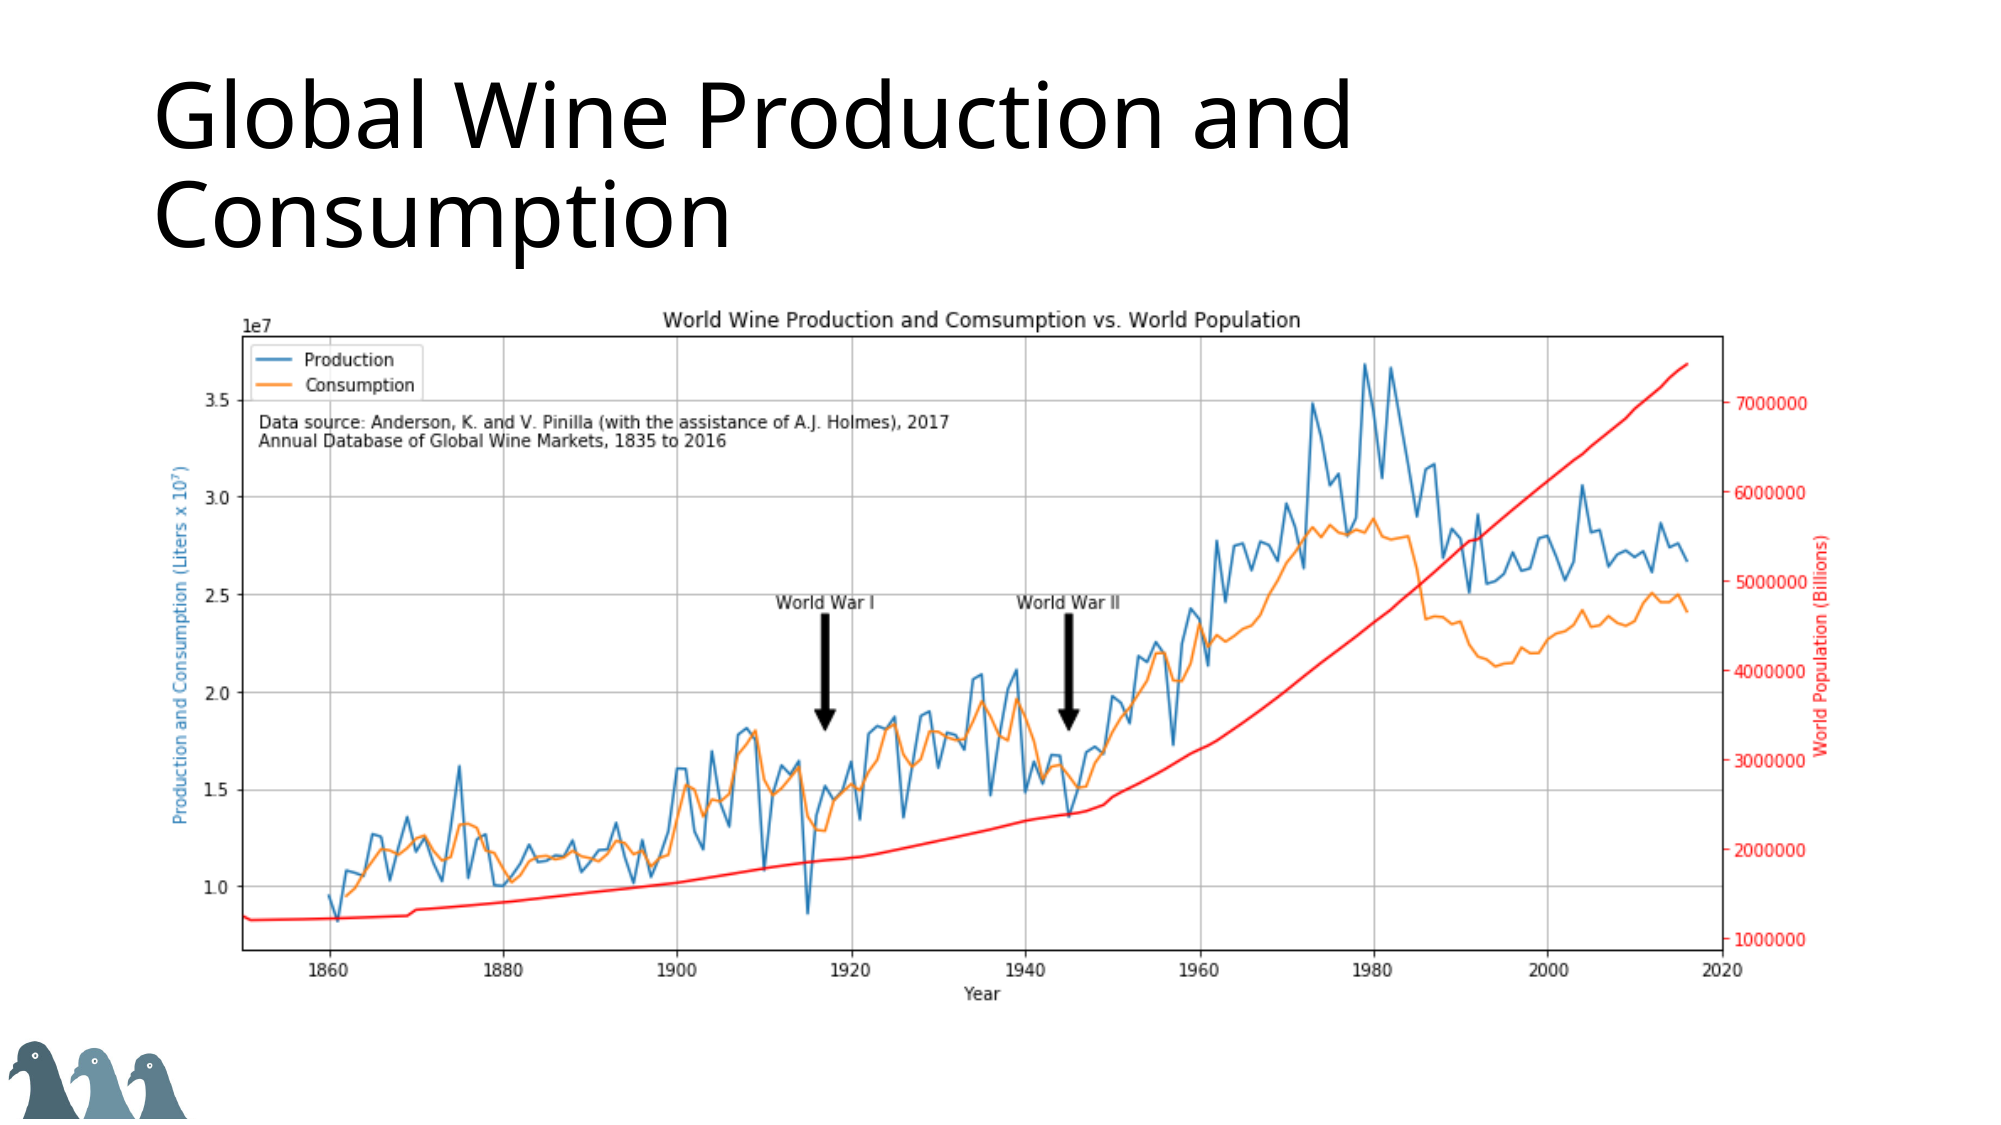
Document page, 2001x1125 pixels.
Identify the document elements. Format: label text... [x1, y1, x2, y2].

picture [4, 1035, 200, 1119]
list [158, 299, 1842, 1014]
title Global Wine Production and Consumption [137, 59, 1863, 278]
